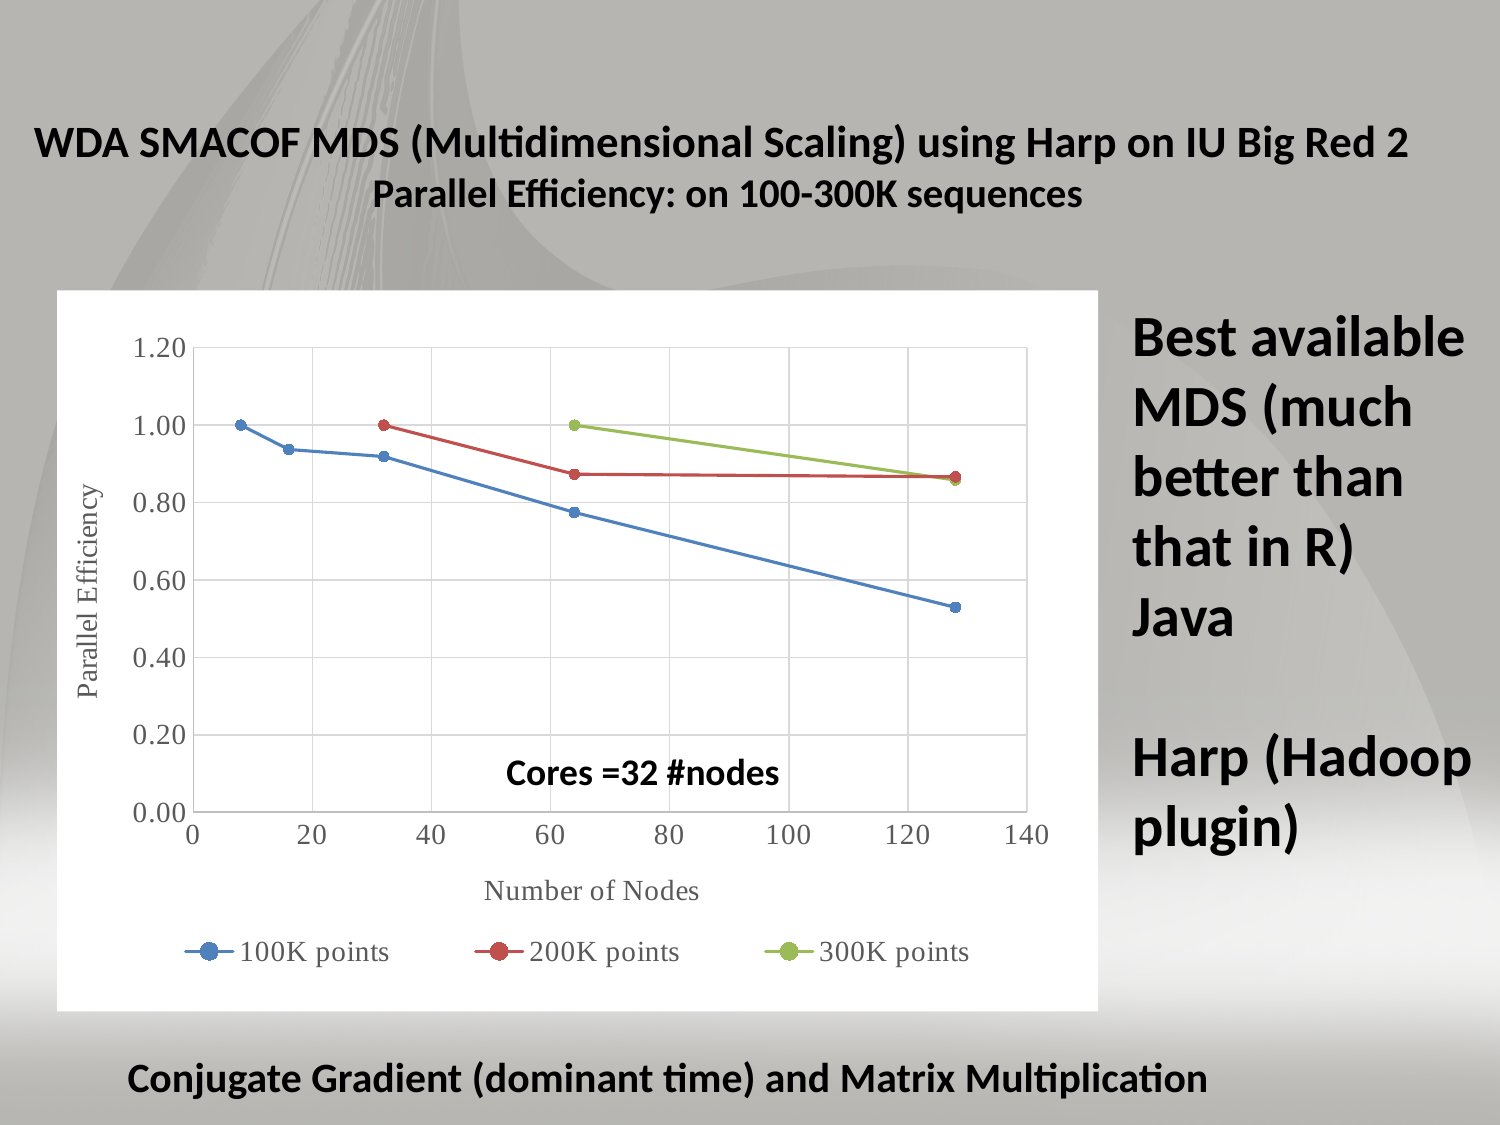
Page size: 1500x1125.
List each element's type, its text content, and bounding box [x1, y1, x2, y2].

picture [0, 0, 1500, 1125]
title WDA SMACOF MDS (Multidimensional Scaling) using Harp on IU Big Red 2 Parallel Efficiency: on 100-300K sequences [2, 97, 1454, 286]
chart [56, 290, 1099, 1012]
text_box Conjugate Gradient (dominant time) and Matrix Multiplication [112, 1043, 1225, 1109]
text_box Best available MDS (much better than that in R) Java Harp (Hadoop plugin) [1117, 290, 1489, 865]
